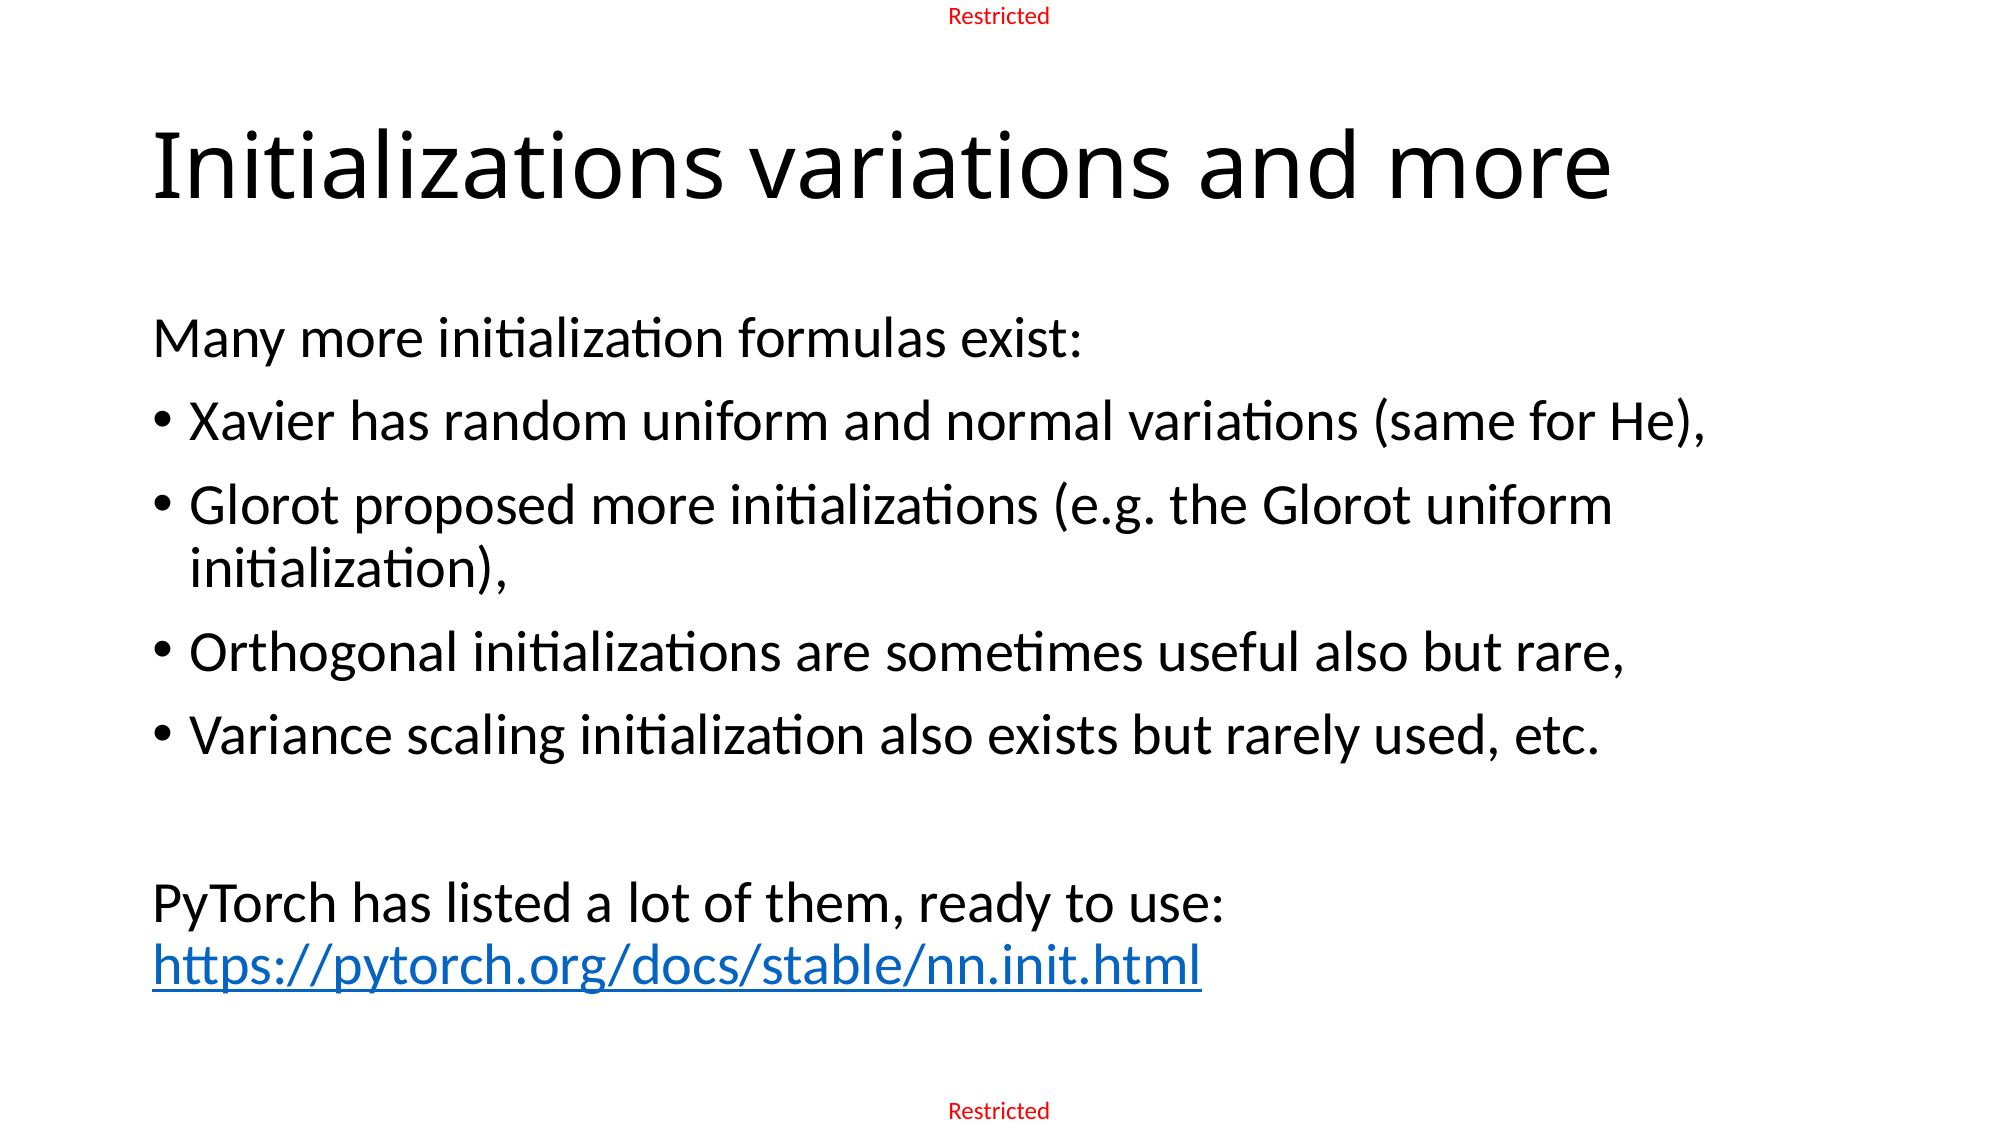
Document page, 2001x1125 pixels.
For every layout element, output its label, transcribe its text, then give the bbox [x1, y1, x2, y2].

list Many more initialization formulas exist: Xavier has random uniform and normal variations (same for He), Glorot proposed more initializations (e.g. the Glorot uniform initialization), Orthogonal initializations are sometimes useful also but rare, Variance scaling initialization also exists but rarely used, etc. PyTorch has listed a lot of them, ready to use: https://pytorch.org/docs/stable/nn.init.html [137, 299, 1863, 1125]
title Initializations variations and more [137, 59, 1863, 278]
